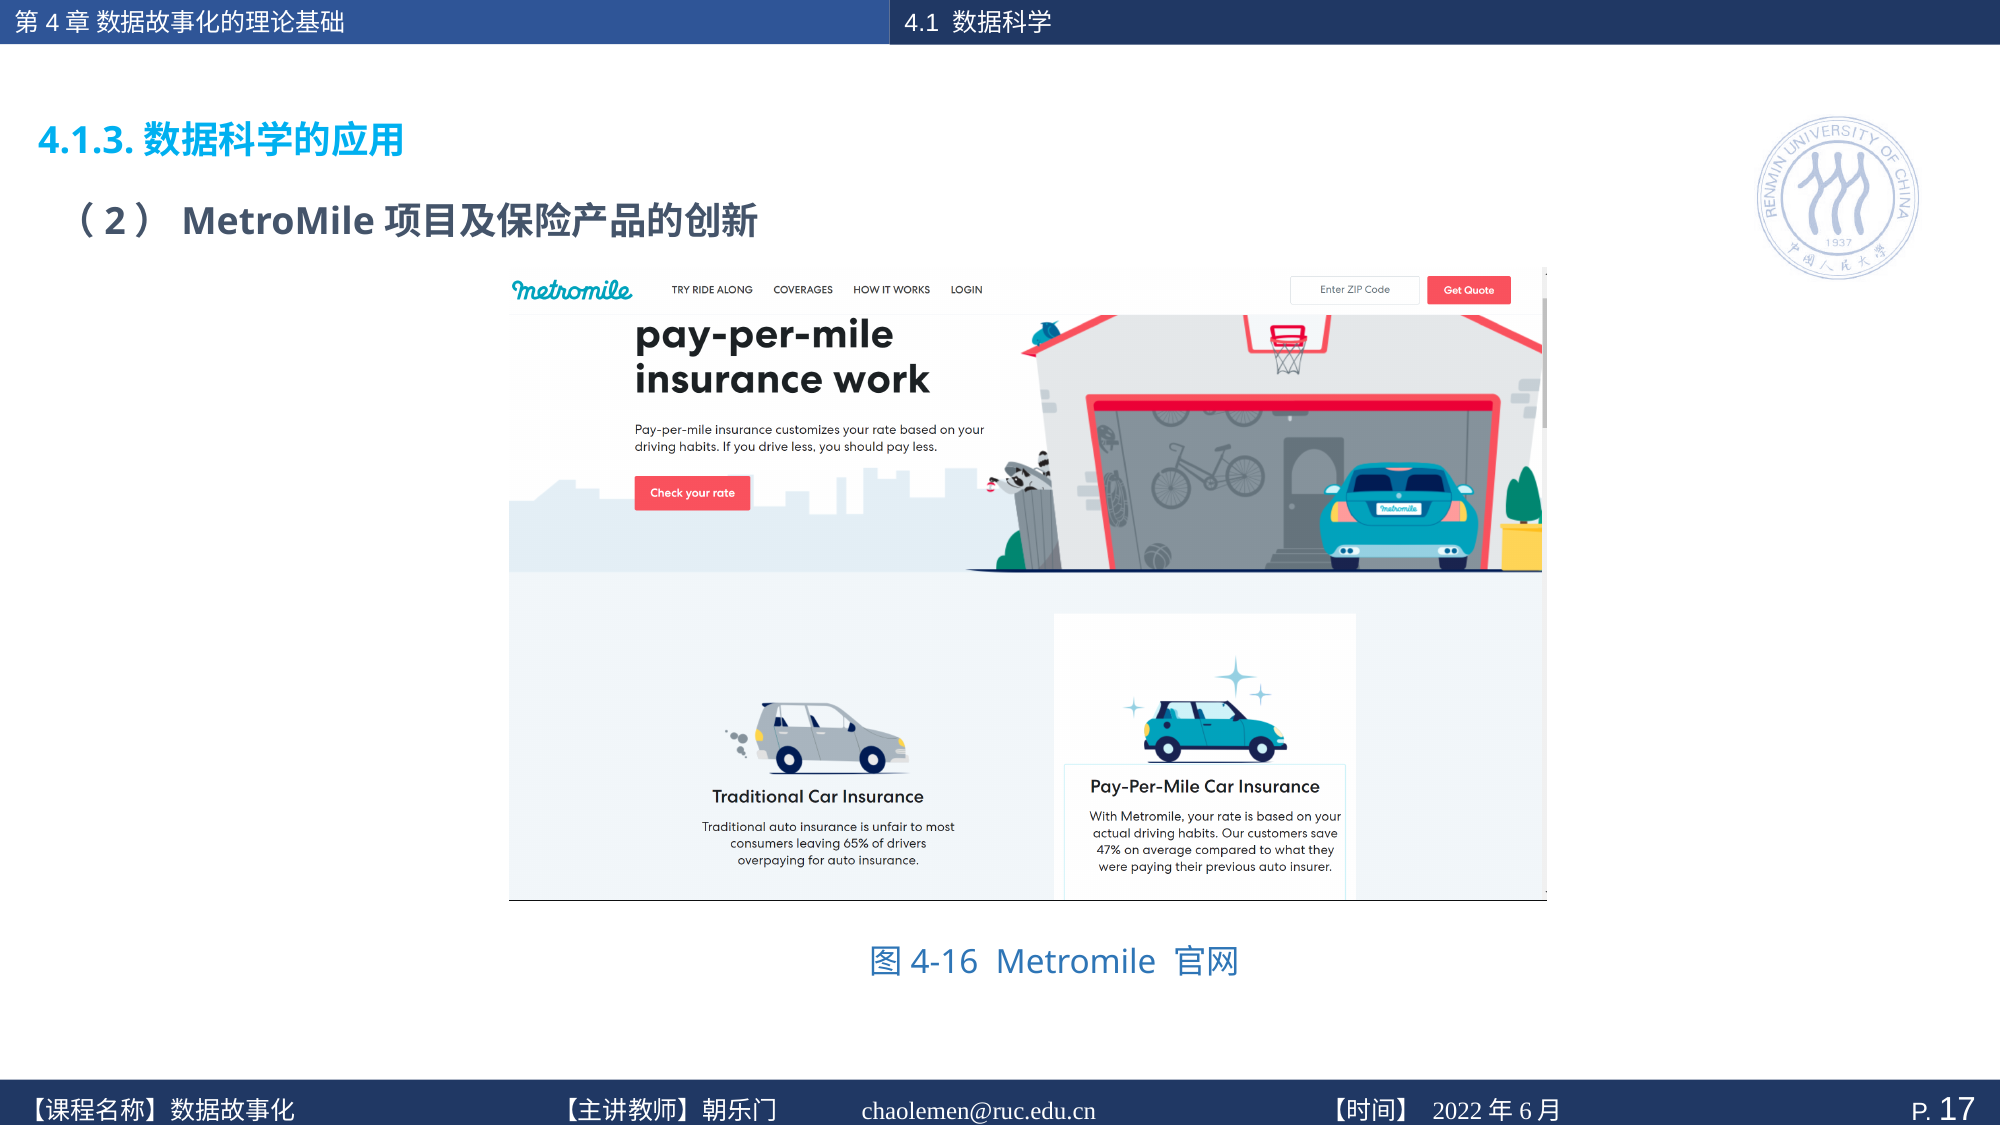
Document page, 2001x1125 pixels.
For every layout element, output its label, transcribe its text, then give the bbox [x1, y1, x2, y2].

text_box 图4-16 Metromile 官网 [542, 926, 1547, 987]
picture [508, 267, 1547, 901]
text_box （2）MetroMile项目及保险产品的创新 [43, 166, 1048, 249]
text_box 4.1.3.数据科学的应用 [23, 104, 1028, 169]
